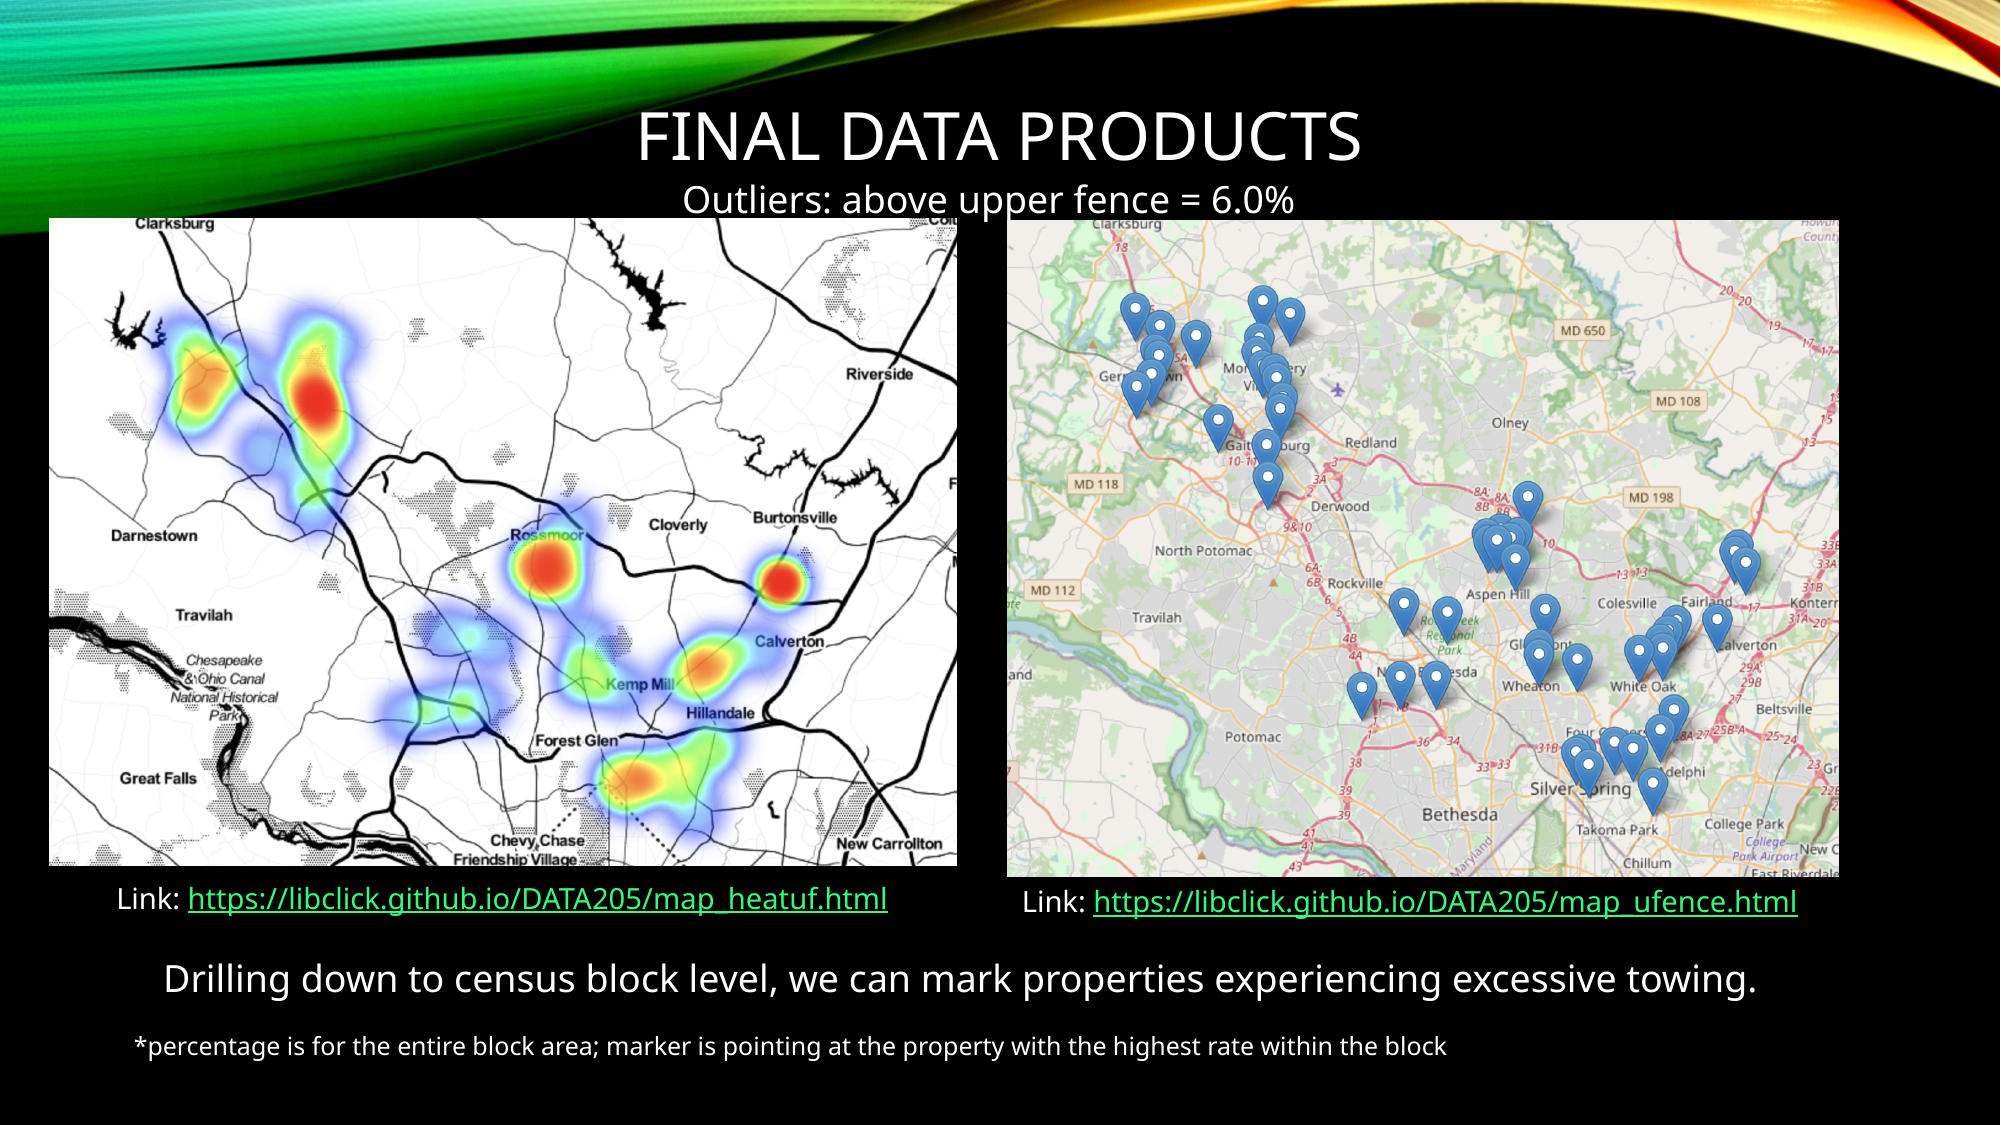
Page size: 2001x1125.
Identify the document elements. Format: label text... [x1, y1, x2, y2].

title FINAL DATA PRODUCTS [101, 90, 1899, 189]
text_box Outliers: above upper fence = 6.0% [201, 168, 1776, 229]
text_box Link: https://libclick.github.io/DATA205/map_ufence.html [1007, 877, 1839, 931]
text_box Drilling down to census block level, we can mark properties experiencing excessive towing. *percentage is for the entire block area; marker is pointing at the property with the highest rate within the block [119, 947, 1859, 1098]
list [1006, 220, 1839, 877]
text_box Link: https://libclick.github.io/DATA205/map_heatuf.html [101, 872, 1007, 928]
picture [0, 0, 2000, 866]
